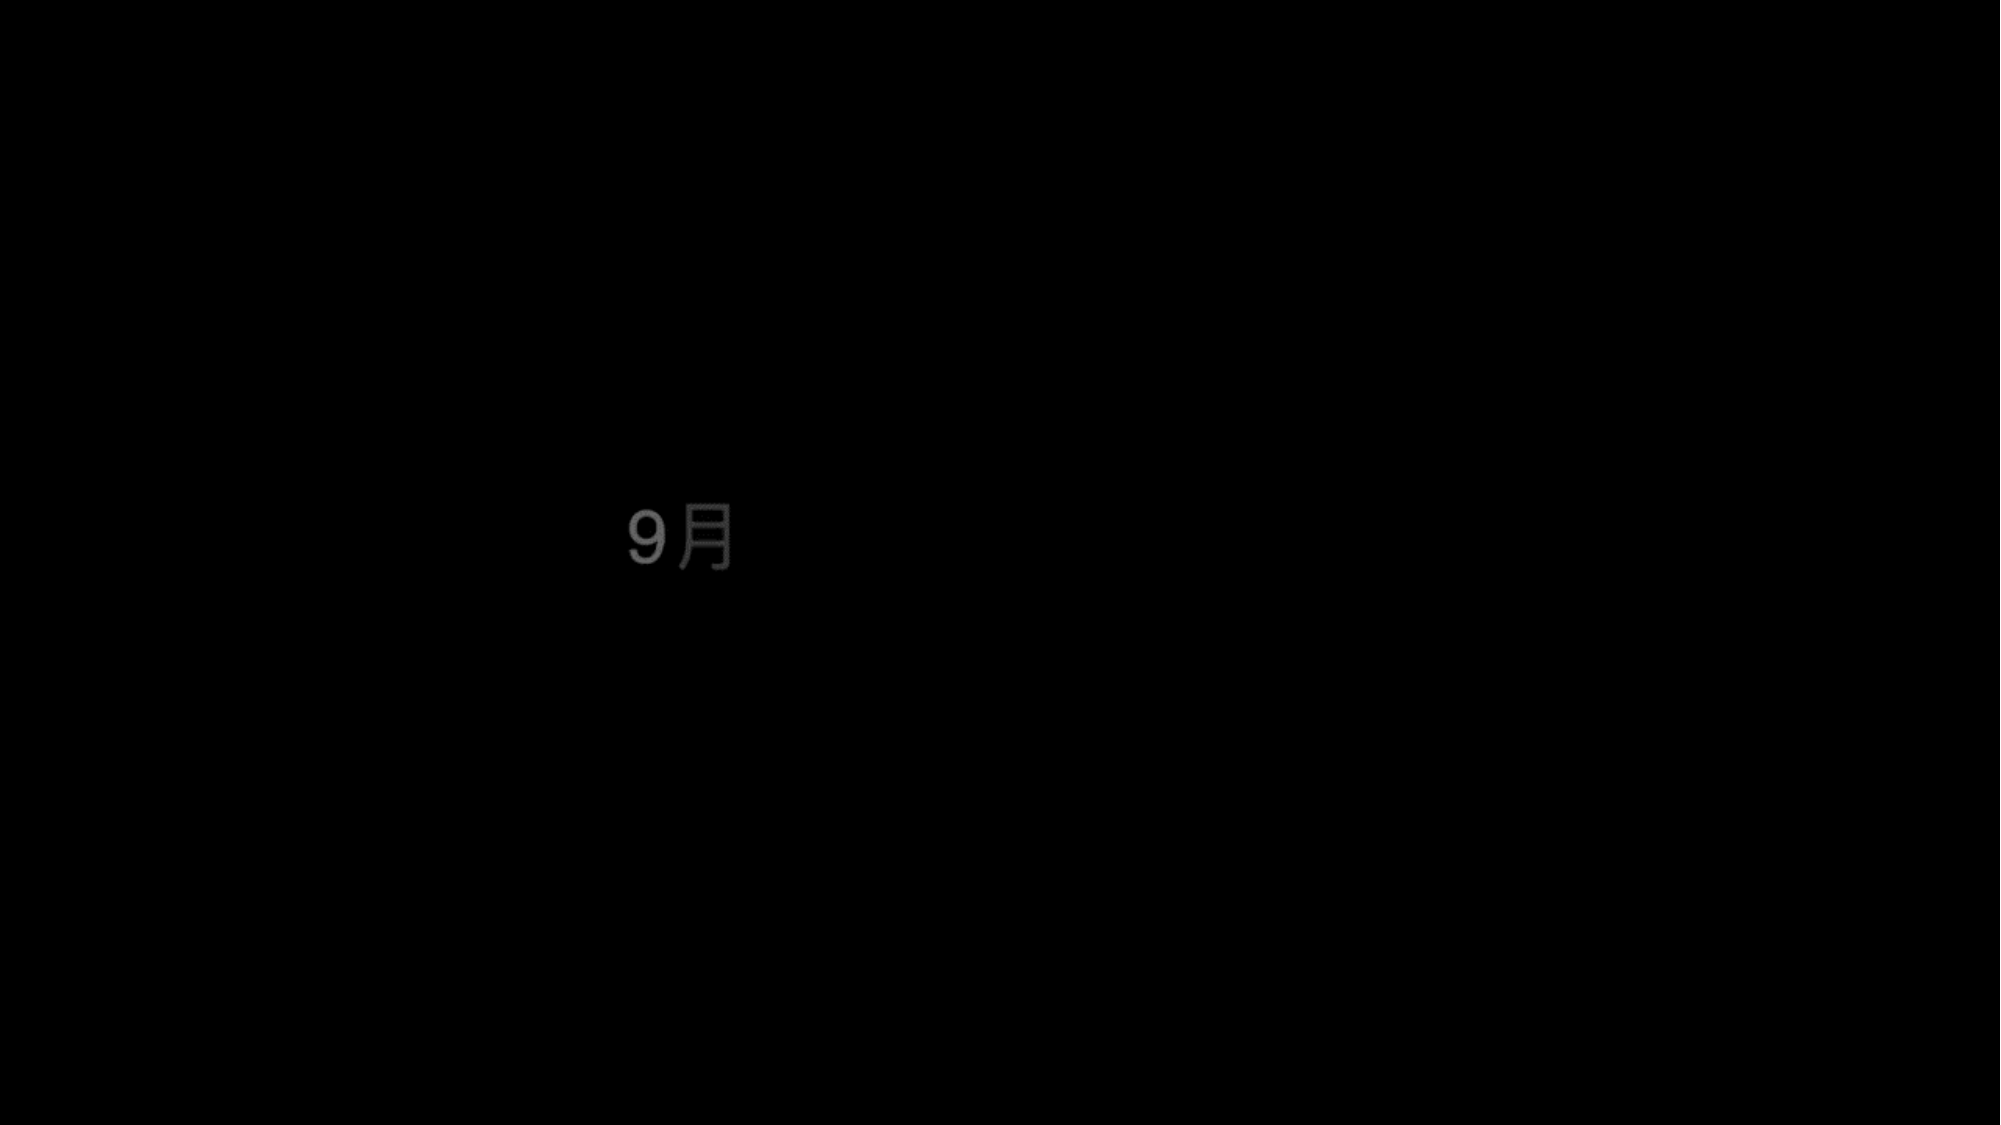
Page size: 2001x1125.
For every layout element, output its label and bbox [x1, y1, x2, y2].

text_box [0, 0, 2000, 1125]
